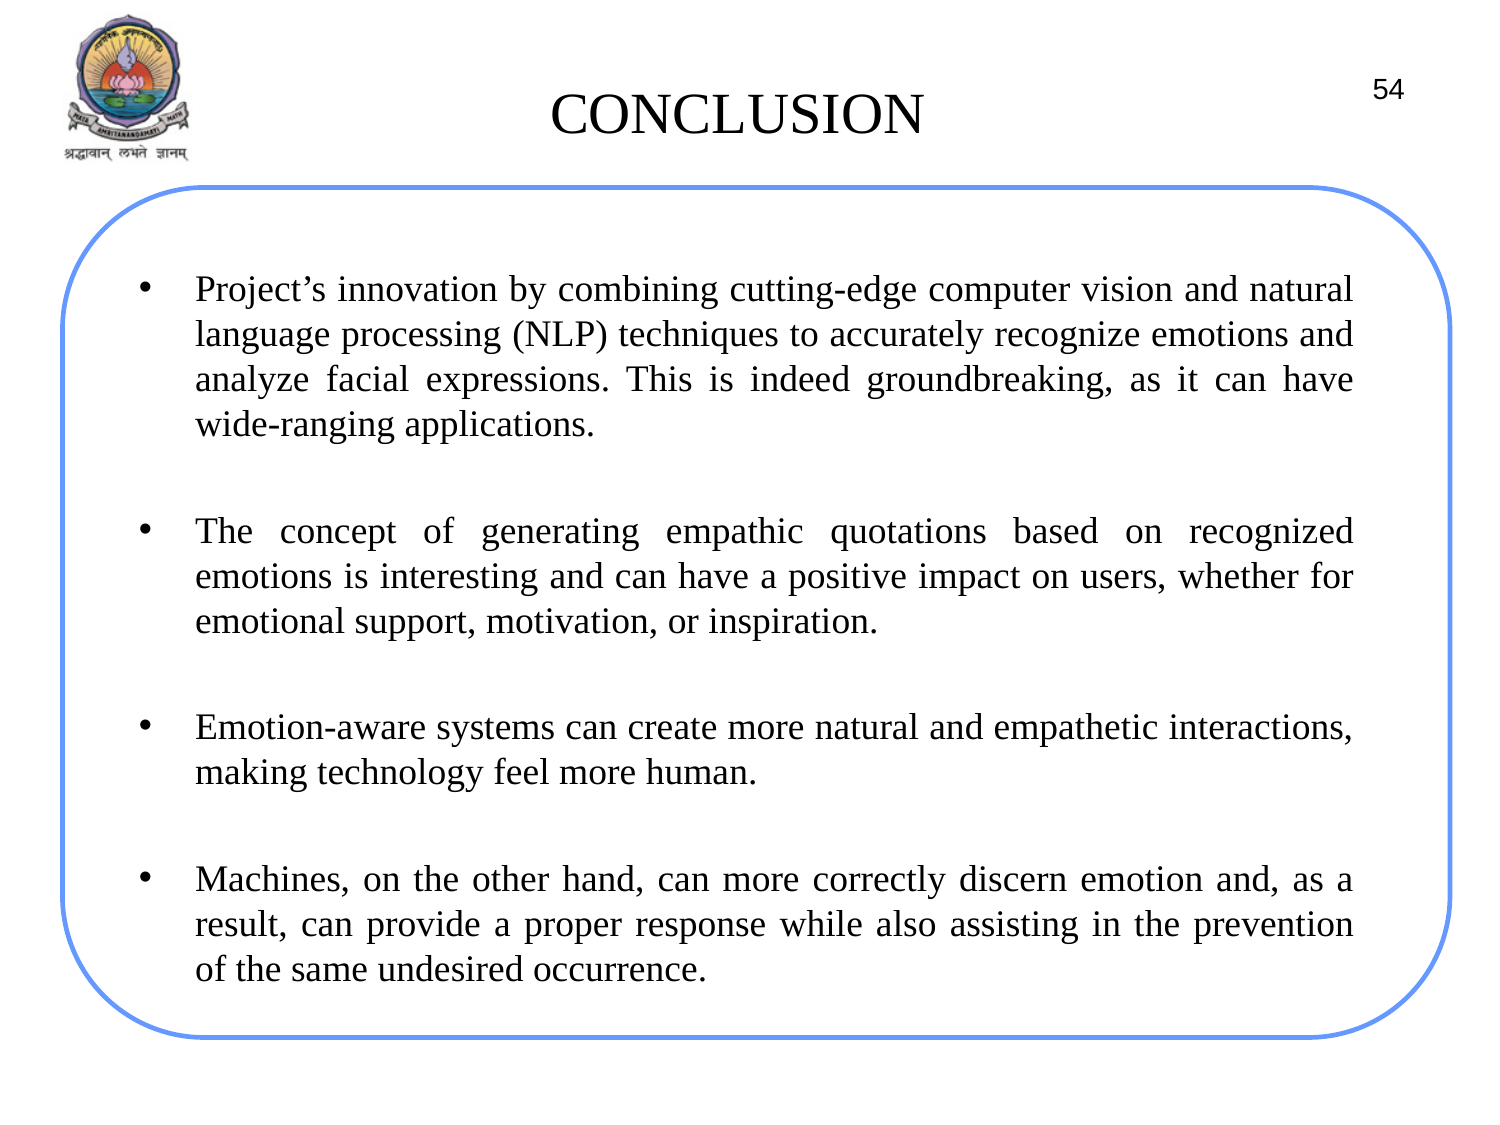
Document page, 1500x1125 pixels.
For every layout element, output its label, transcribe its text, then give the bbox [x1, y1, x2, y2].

title CONCLUSION [175, 43, 1301, 177]
slide_number 54 [1362, 62, 1413, 110]
picture [62, 12, 193, 163]
list Project’s innovation by combining cutting-edge computer vision and natural language processing (NLP) techniques to accurately recognize emotions and analyze facial expressions. This is indeed groundbreaking, as it can have wide-ranging applications. The concept of generating empathic quotations based on recognized emotions is interesting and can have a positive impact on users, whether for emotional support, motivation, or inspiration. Emotion-aware systems can create more natural and empathetic interactions, making technology feel more human. Machines, on the other hand, can more correctly discern emotion and, as a result, can provide a proper response while also assisting in the prevention of the same undesired occurrence. [112, 256, 1363, 869]
